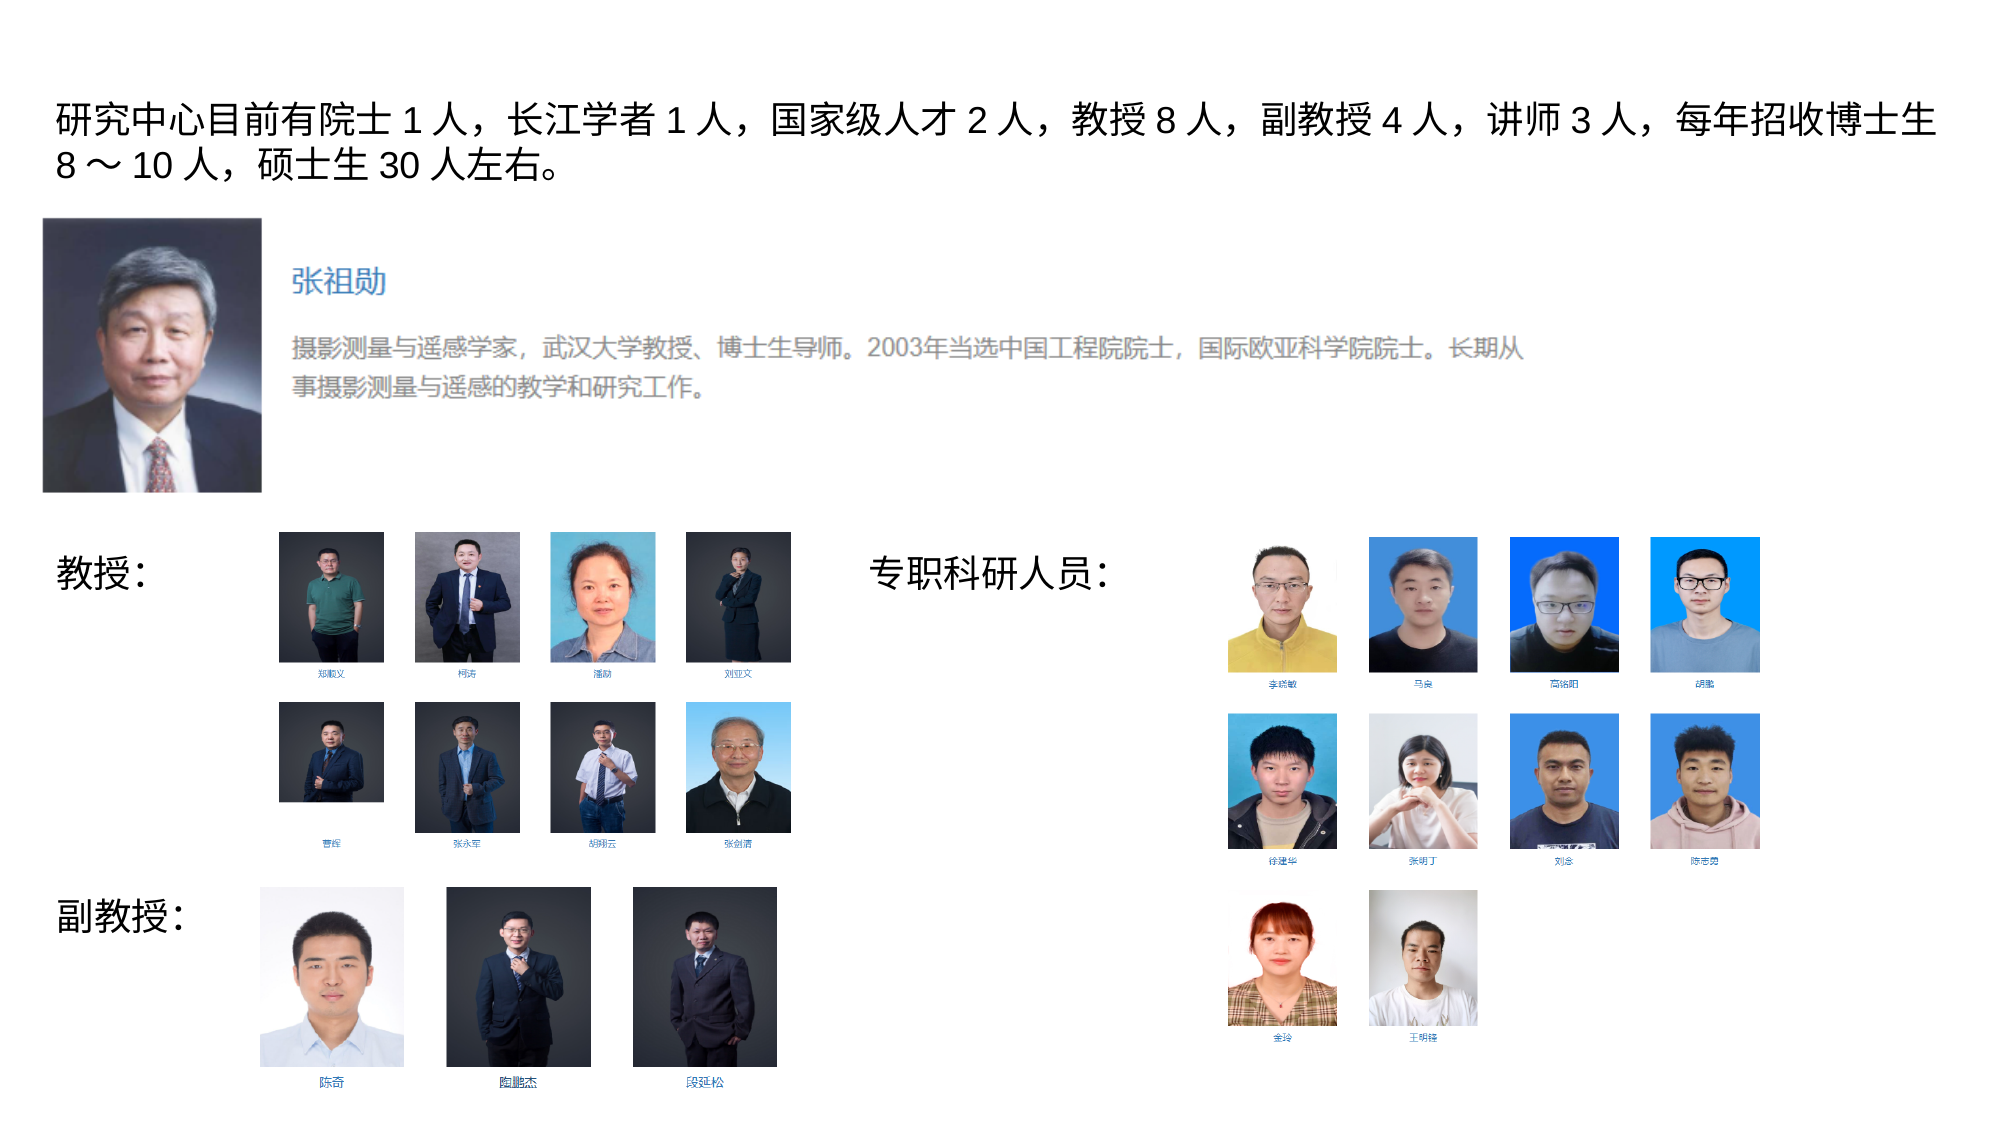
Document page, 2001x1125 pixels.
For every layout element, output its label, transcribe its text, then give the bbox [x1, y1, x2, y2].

picture [40, 209, 1541, 507]
picture [240, 876, 791, 1098]
text_box 副教授： [41, 885, 222, 945]
picture [1209, 521, 1779, 1047]
text_box 教授： [41, 543, 184, 603]
picture [259, 521, 810, 862]
text_box 专职科研人员： [853, 543, 1147, 603]
text_box 研究中心目前有院士1人，长江学者1人，国家级人才2人，教授8人，副教授4人，讲师3人，每年招收博士生8～10人，硕士生30人左右。 [40, 88, 1960, 194]
